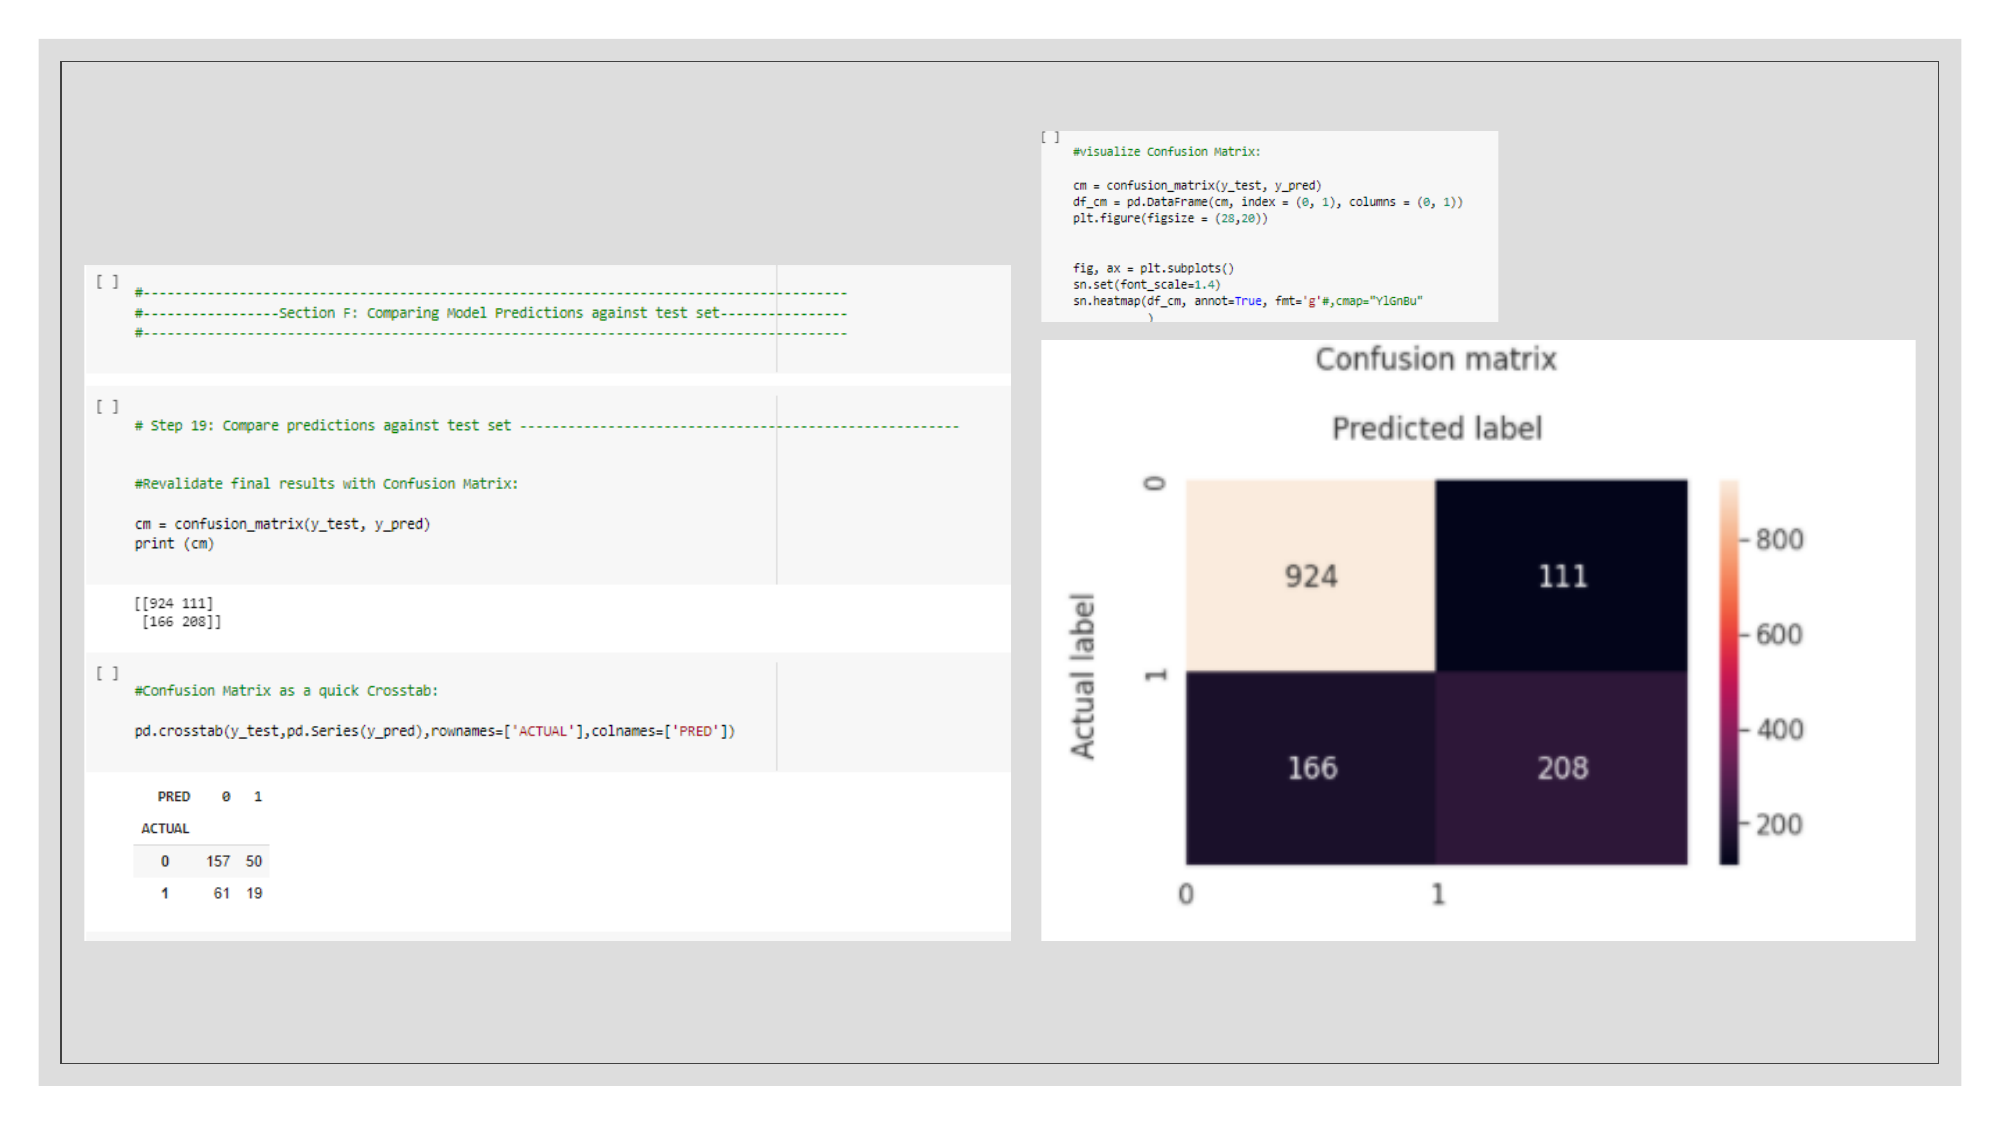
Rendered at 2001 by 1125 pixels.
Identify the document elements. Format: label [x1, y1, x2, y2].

picture [1041, 131, 1499, 322]
picture [84, 265, 1011, 941]
picture [1041, 340, 1916, 941]
